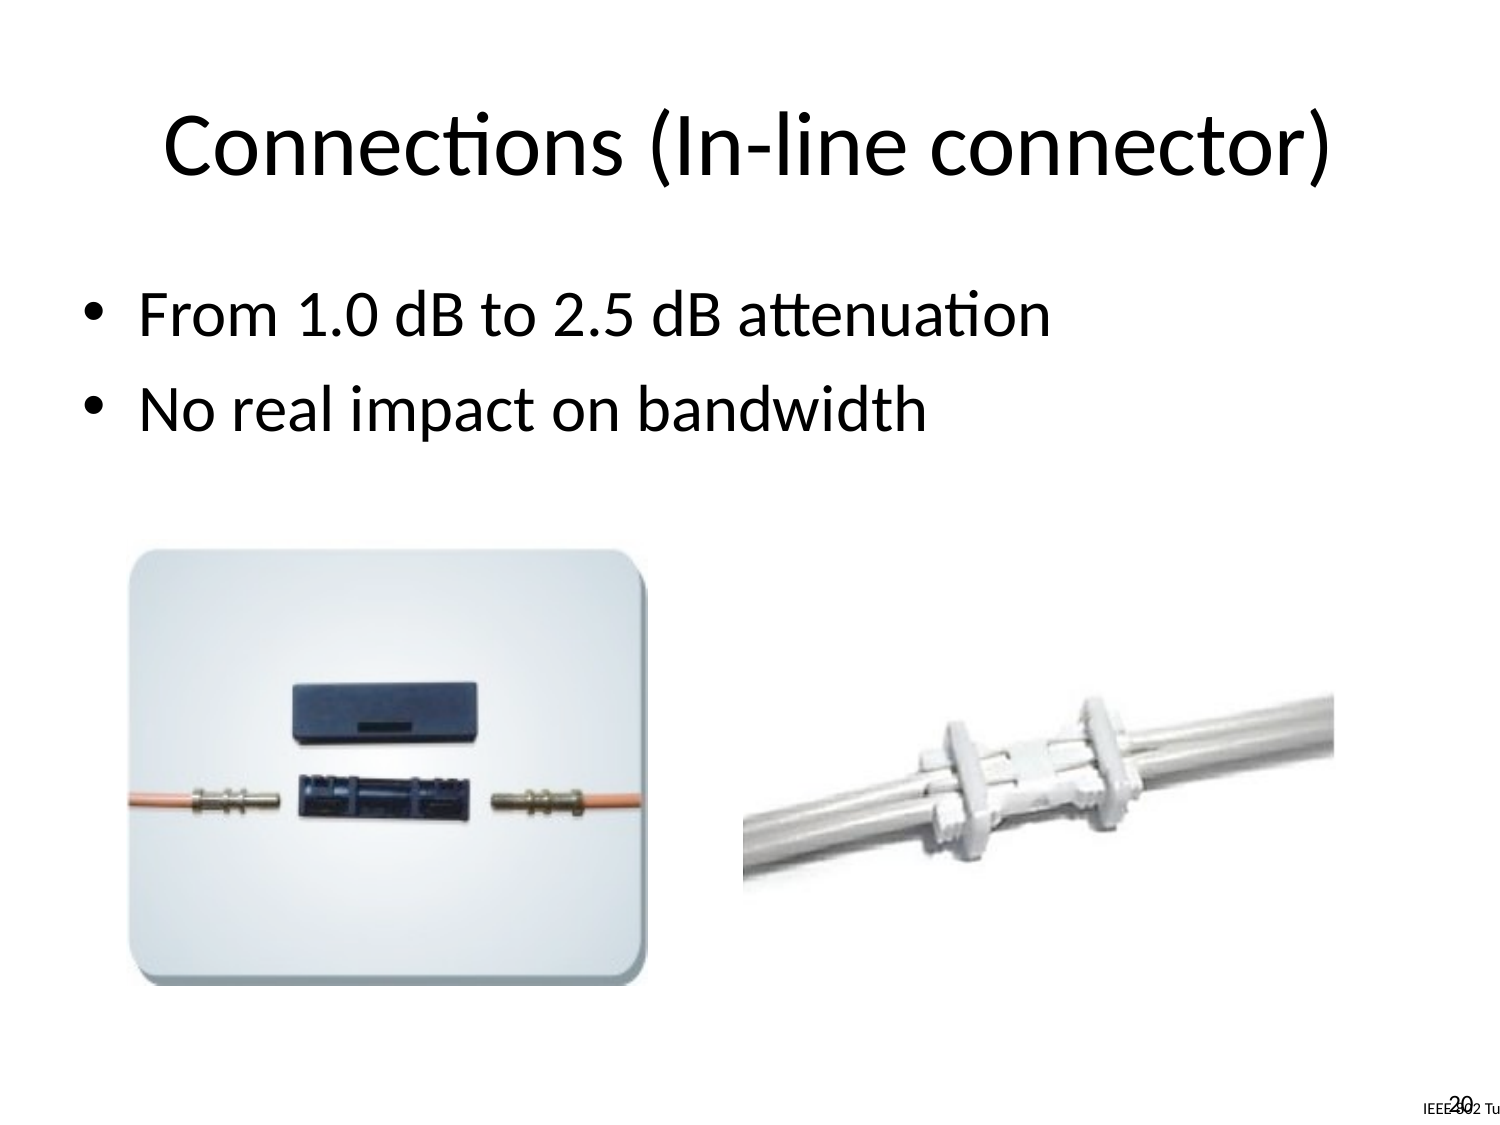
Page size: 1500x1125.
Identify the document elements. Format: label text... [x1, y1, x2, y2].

picture [743, 515, 1336, 1027]
picture [126, 539, 648, 986]
title Connections (In-line connector) [74, 44, 1426, 234]
slide_number 20 [1327, 1079, 1482, 1125]
list From 1.0 dB to 2.5 dB attenuation No real impact on bandwidth [74, 261, 1426, 1006]
